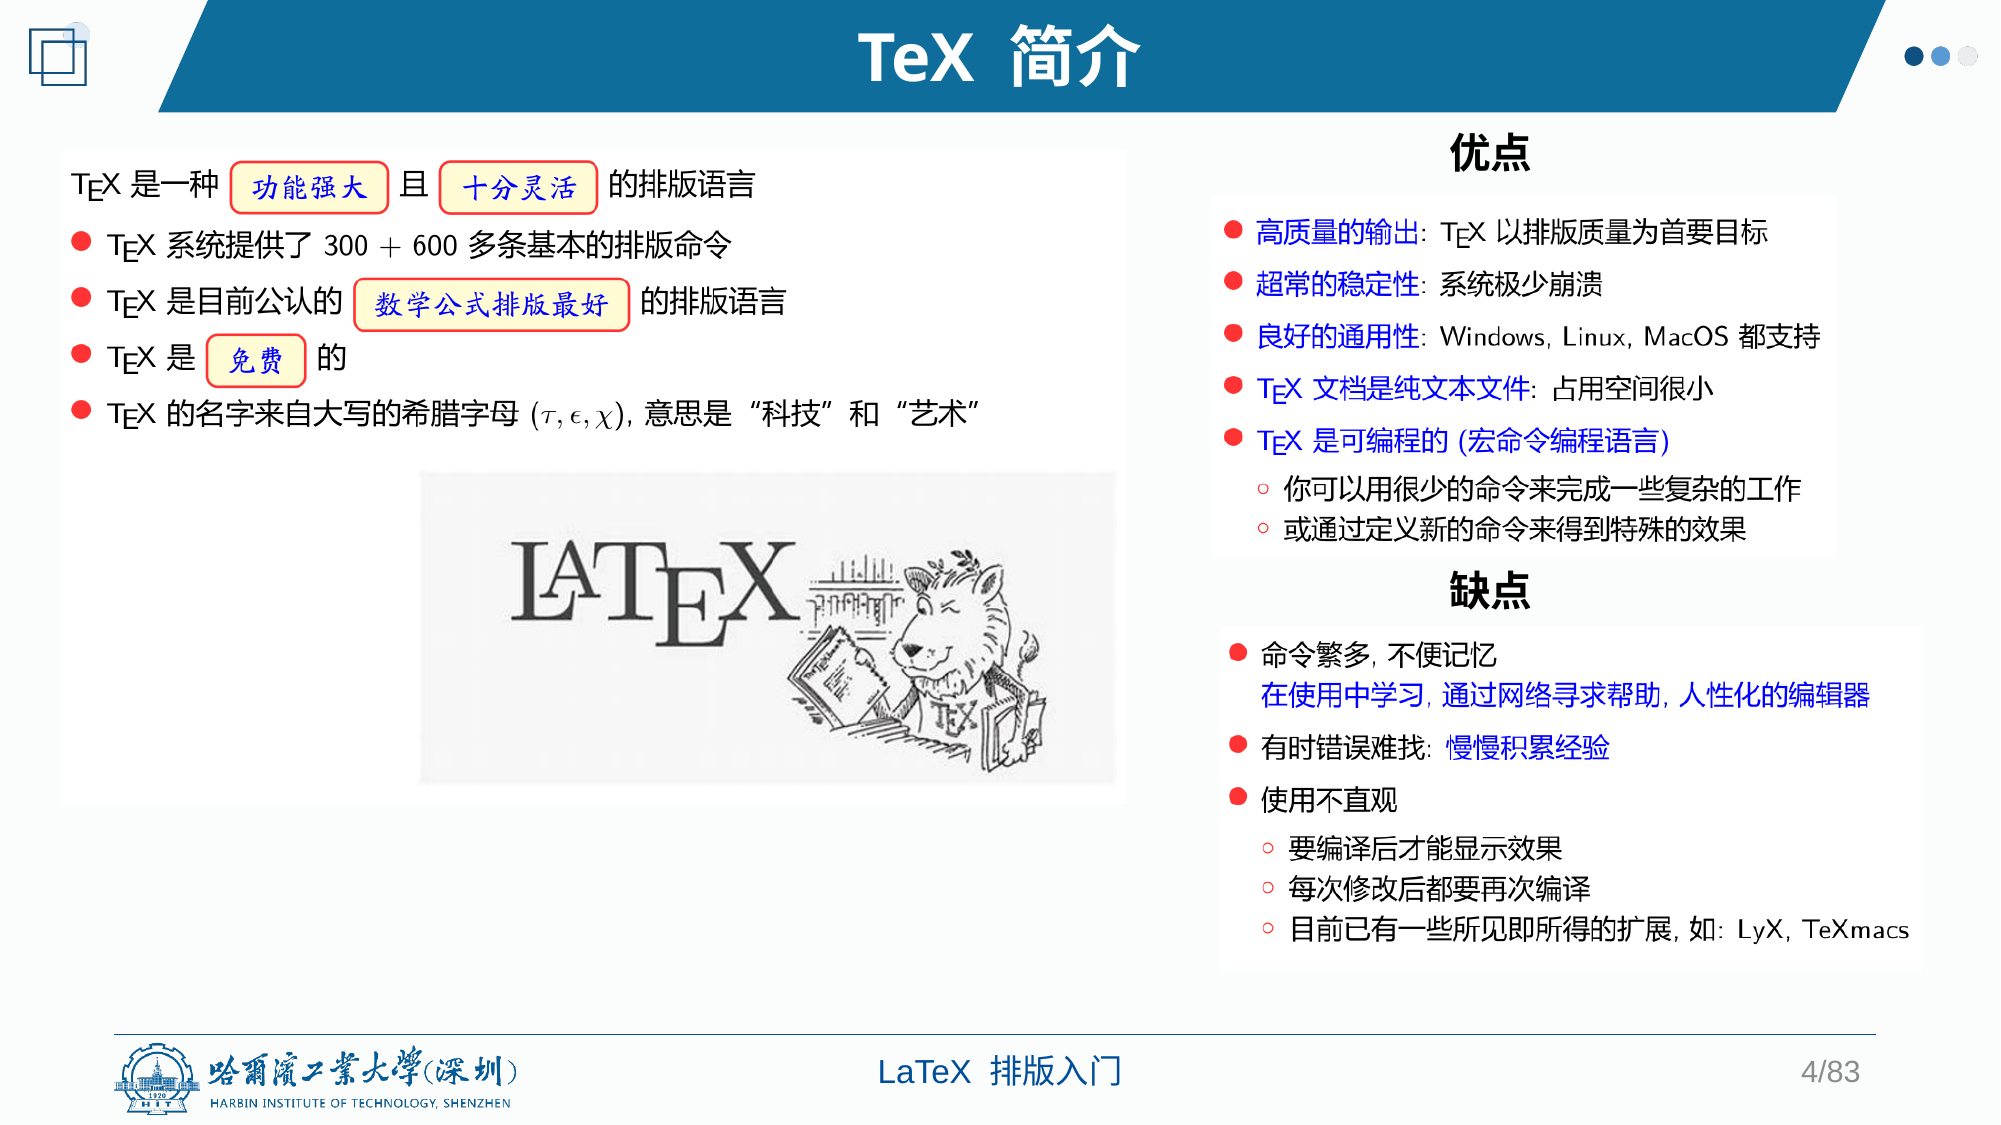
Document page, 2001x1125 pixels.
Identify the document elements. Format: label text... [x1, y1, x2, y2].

picture [63, 150, 1127, 804]
text_box 缺点 [1267, 559, 1714, 626]
picture [114, 1043, 516, 1115]
picture [1212, 196, 1836, 559]
slide_number 4/83 [1432, 1044, 1876, 1097]
picture [1220, 626, 1921, 971]
picture [1881, 15, 2000, 97]
picture [0, 0, 119, 110]
text_box TeX 简介 [291, 7, 1709, 103]
text_box 优点 [1267, 119, 1714, 196]
